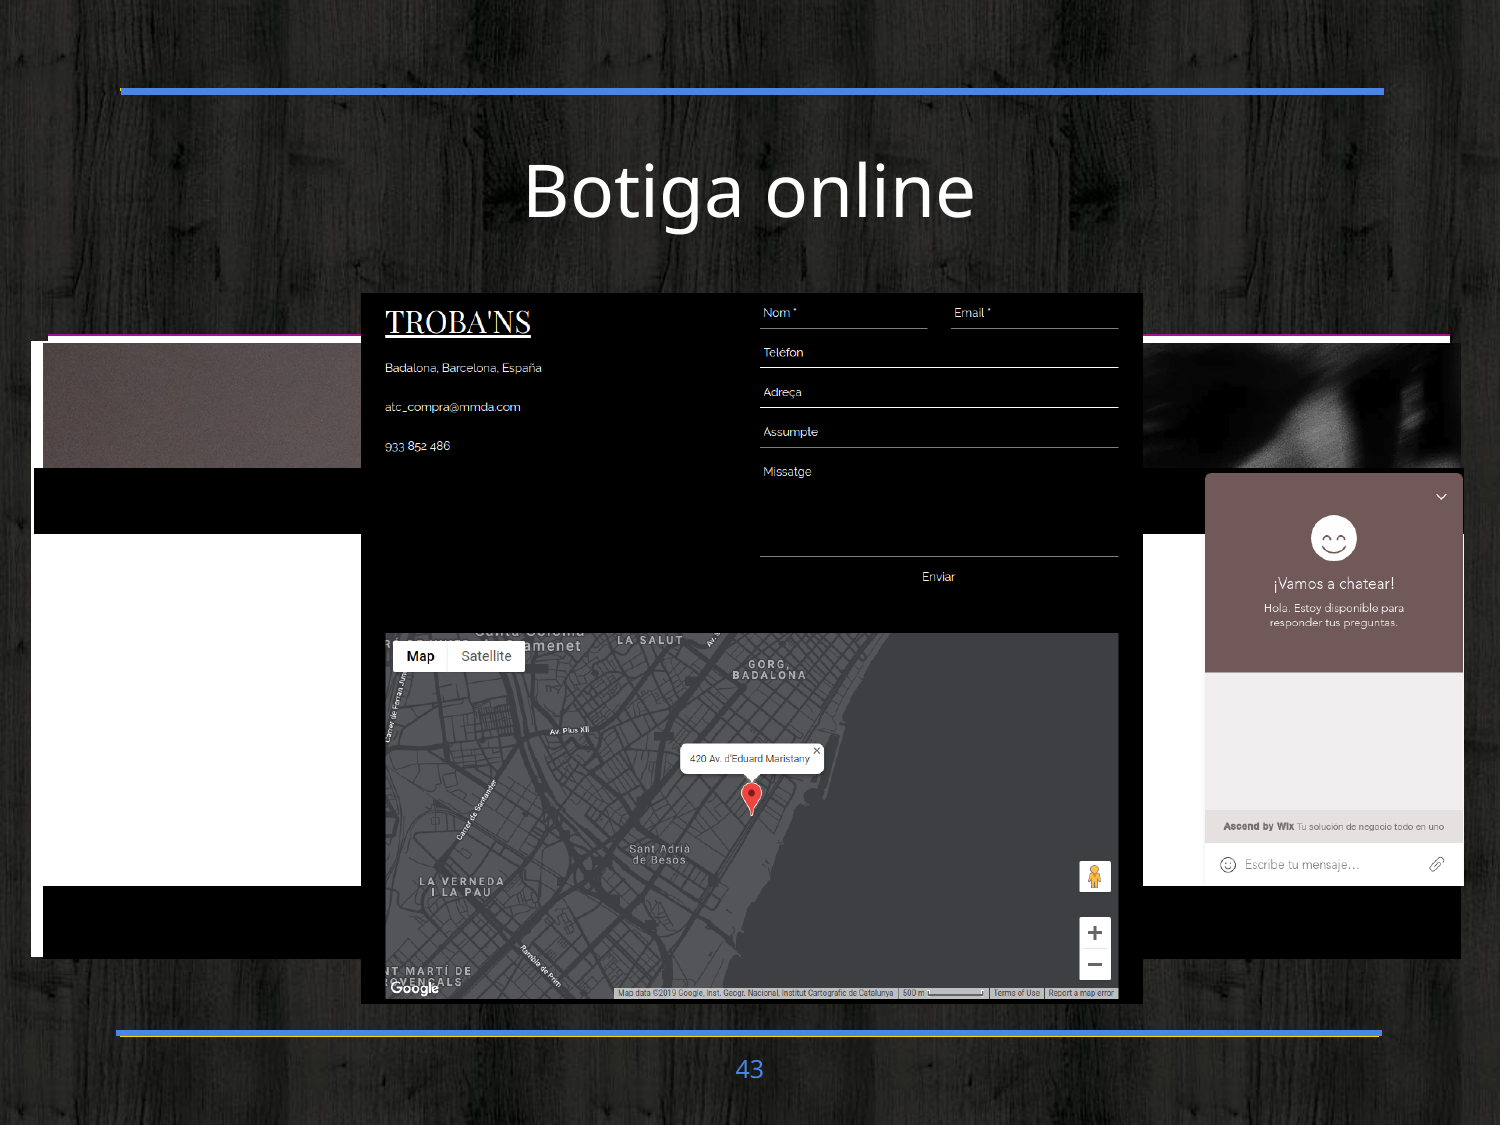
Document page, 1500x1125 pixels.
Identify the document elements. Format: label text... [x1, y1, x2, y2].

picture [0, 0, 1500, 1125]
text_box Botiga online [469, 129, 1031, 239]
slide_number 43 [705, 1042, 795, 1125]
